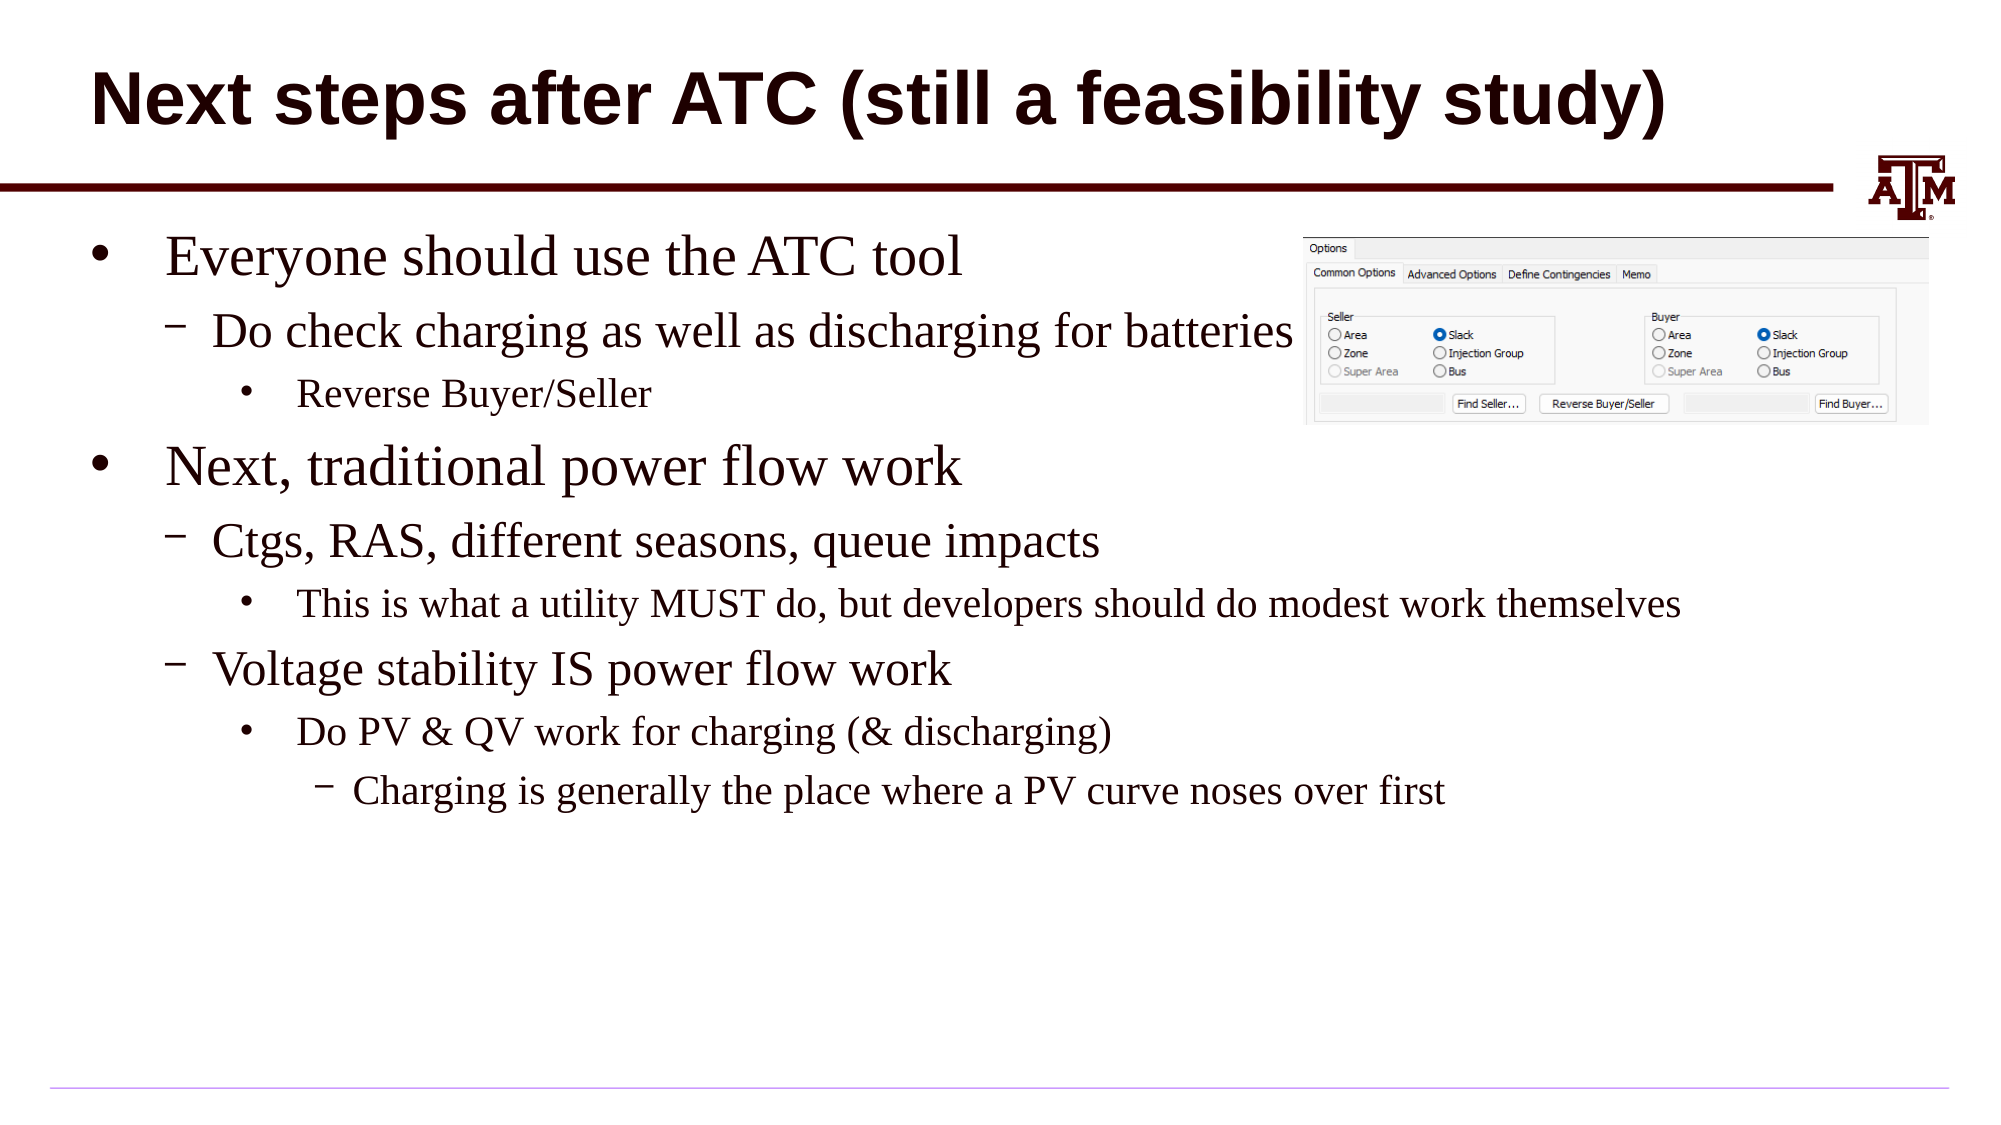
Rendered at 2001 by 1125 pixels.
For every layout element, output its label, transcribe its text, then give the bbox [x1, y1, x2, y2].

picture [1303, 137, 1967, 426]
title Next steps after ATC (still a feasibility study) [74, 12, 1909, 188]
list Everyone should use the ATC tool Do check charging as well as discharging for batteries Reverse Buyer/Seller Next, traditional power flow work Ctgs, RAS, different seasons, queue impacts This is what a utility MUST do, but developers should do modest work themselves Voltage stability IS power flow work Do PV & QV work for charging (& discharging) Charging is generally the place where a PV curve noses over first [74, 209, 1929, 1125]
